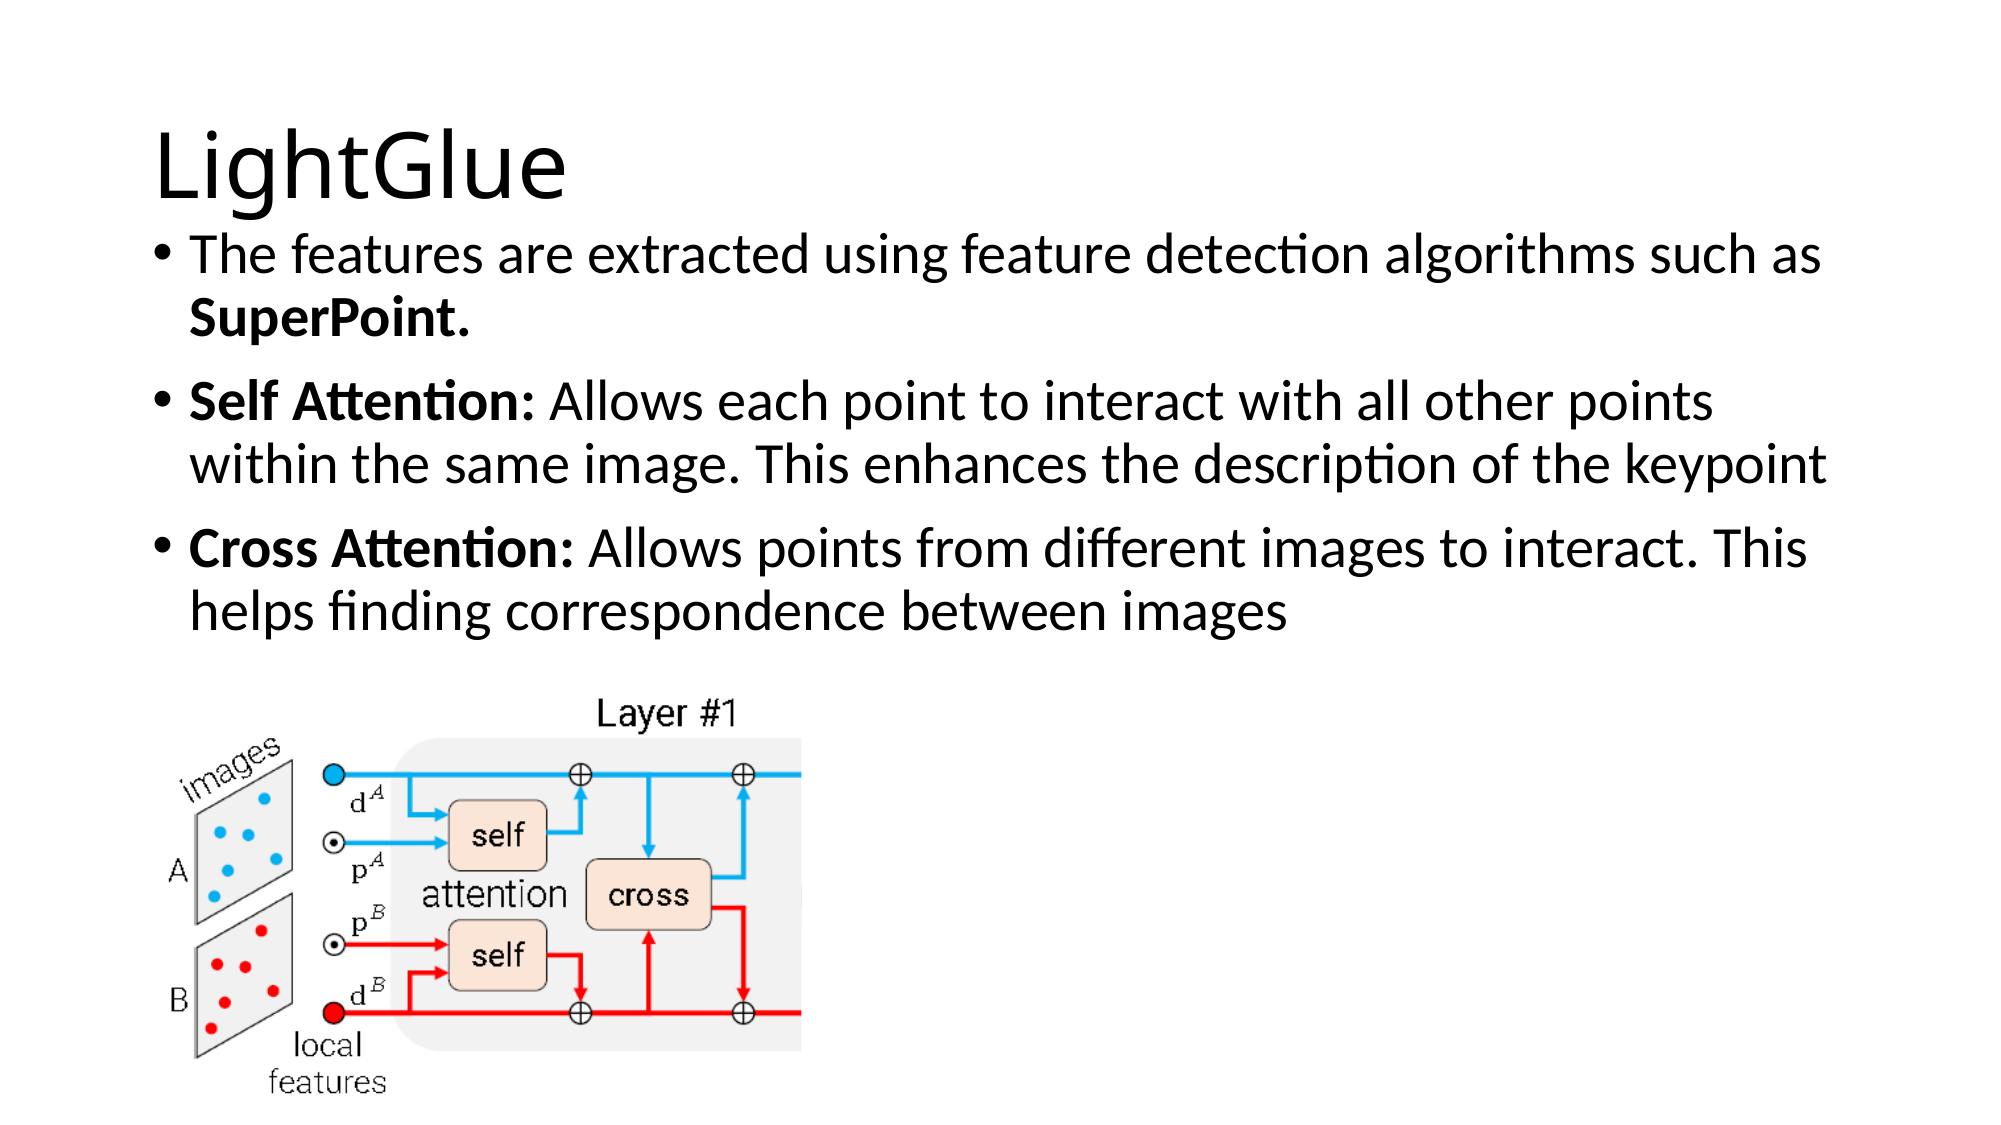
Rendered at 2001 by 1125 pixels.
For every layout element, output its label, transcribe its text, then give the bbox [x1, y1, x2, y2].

list The features are extracted using feature detection algorithms such as SuperPoint. Self Attention: Allows each point to interact with all other points within the same image. This enhances the description of the keypoint Cross Attention: Allows points from different images to interact. This helps finding correspondence between images [137, 215, 1863, 930]
picture [148, 642, 802, 1125]
title LightGlue [137, 59, 1863, 215]
